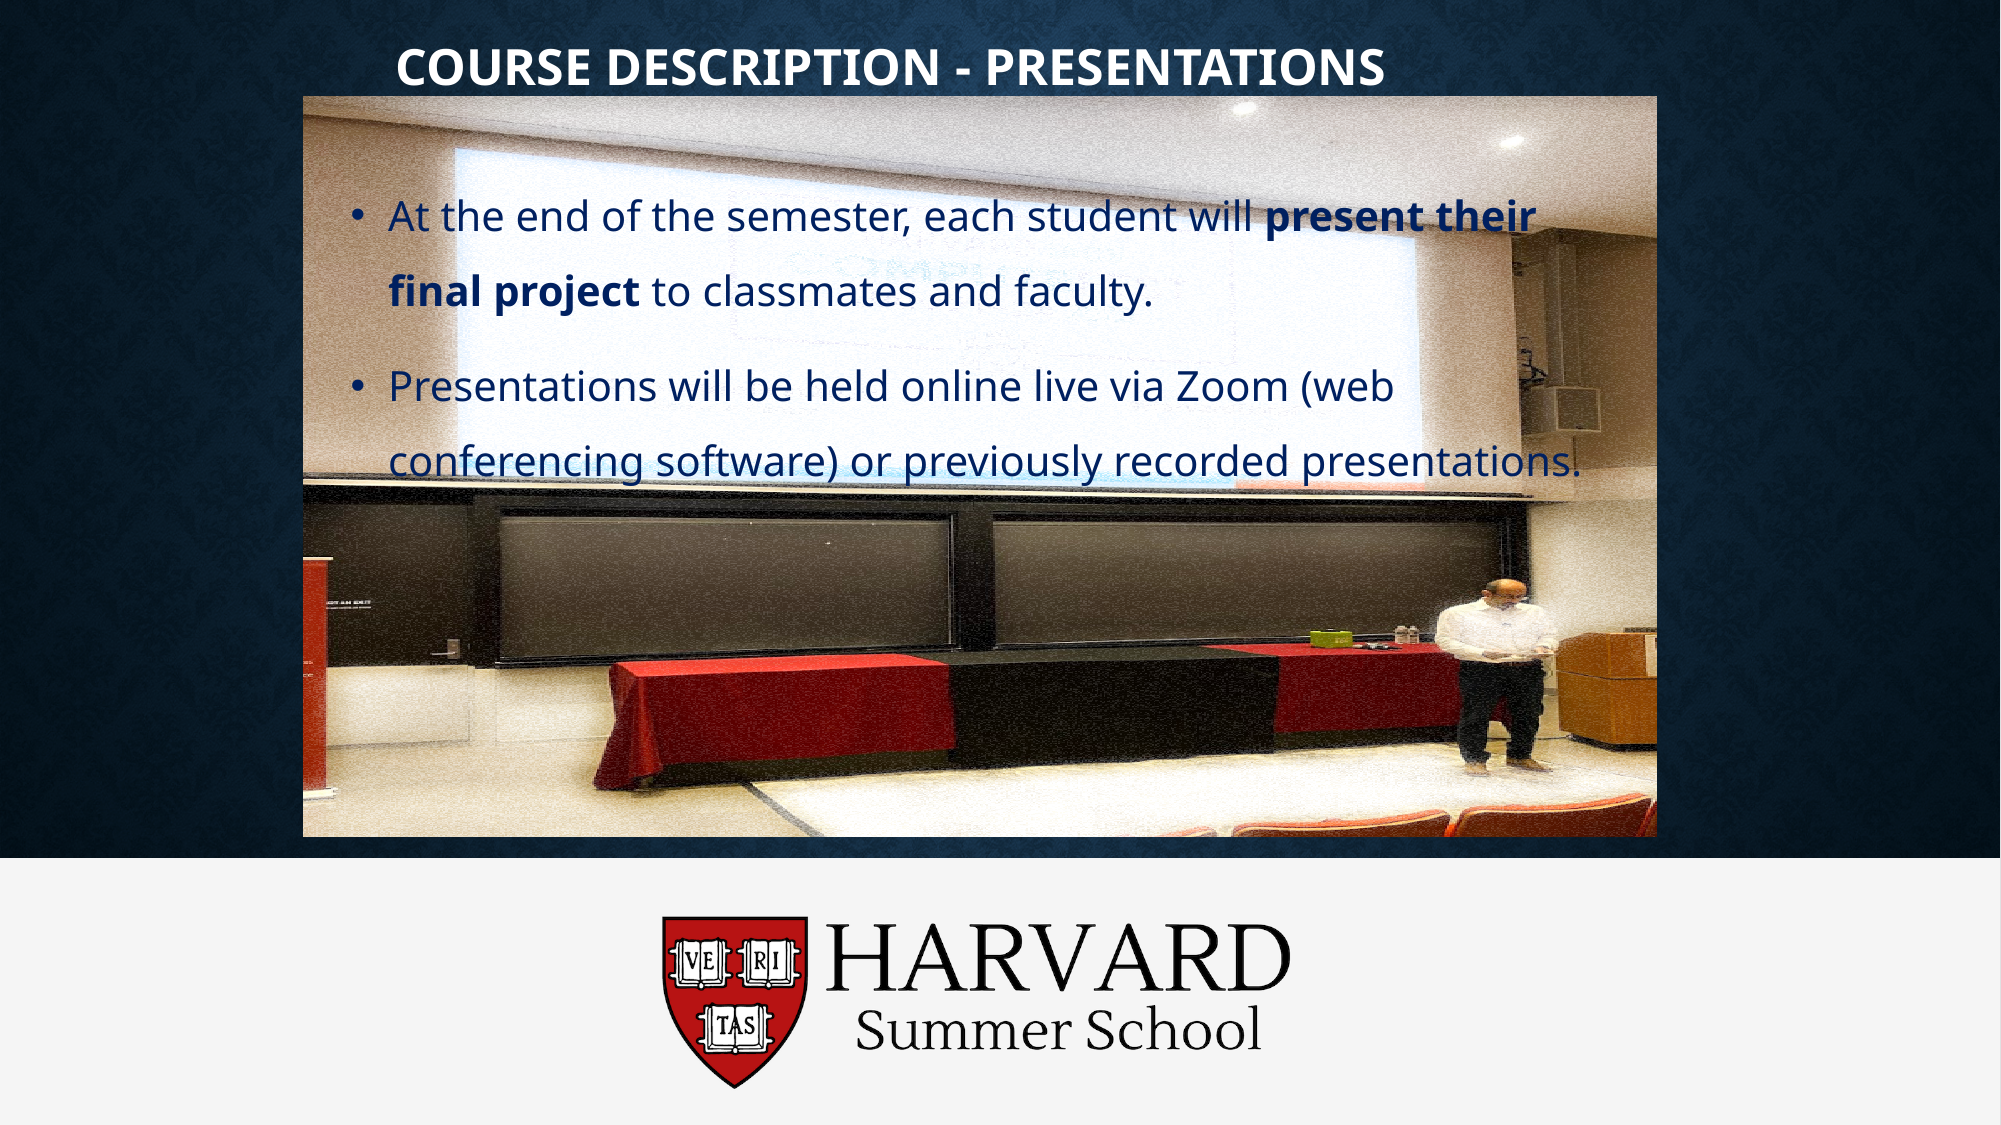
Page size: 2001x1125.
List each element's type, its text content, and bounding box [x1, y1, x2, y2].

picture [302, 96, 1658, 837]
picture [0, 857, 2000, 1125]
title Course Description - Presentations [154, 4, 1628, 135]
